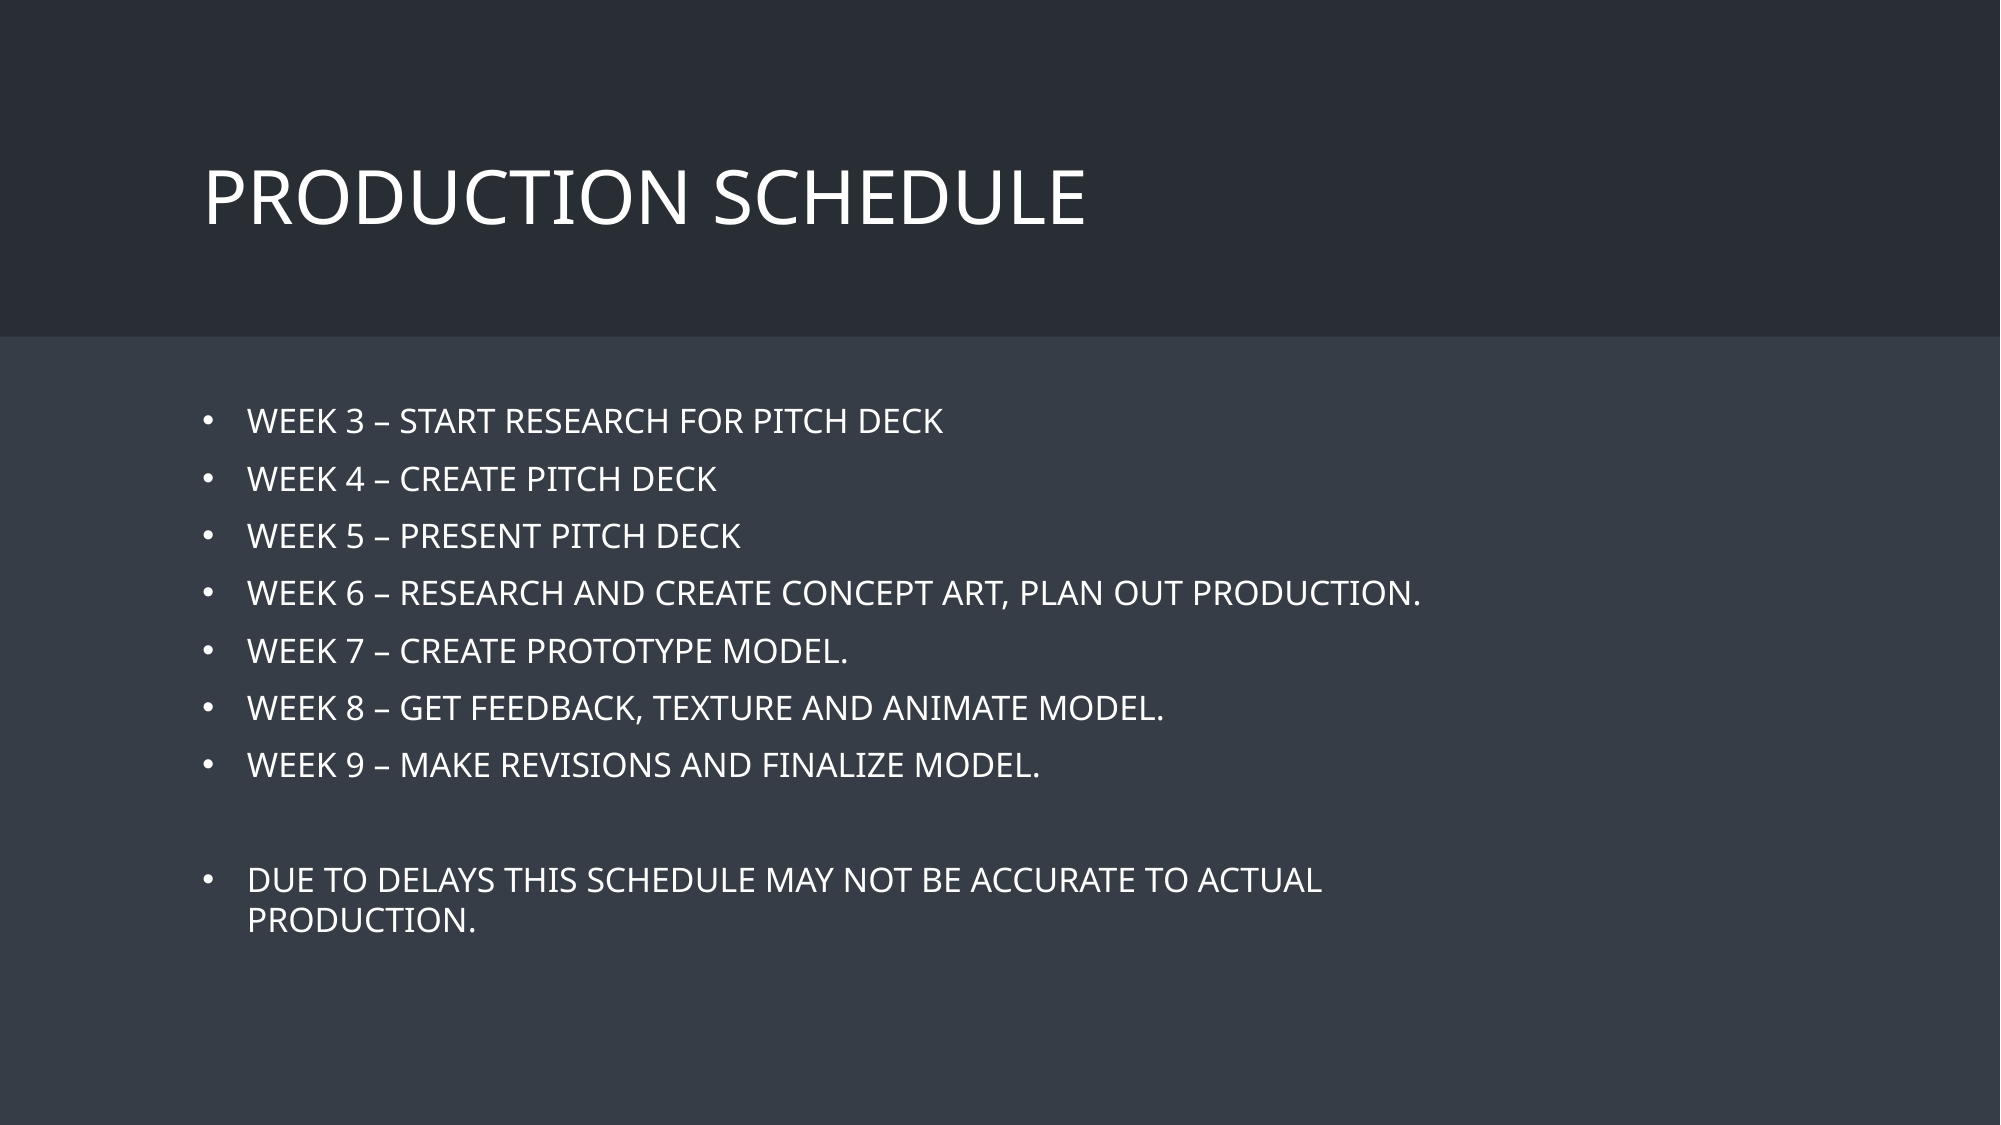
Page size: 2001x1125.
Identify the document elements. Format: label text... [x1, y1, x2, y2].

list Week 3 – start research for pitch deck Week 4 – create pitch deck Week 5 – present pitch deck Week 6 – research and create concept art, plan out production. Week 7 – create prototype model. Week 8 – get feedback, texture and animate model. Week 9 – make revisions and finalize model. Due to delays this schedule may not be accurate to actual production. [187, 389, 1450, 950]
text_box [0, 338, 2000, 1125]
title Production Schedule [187, 105, 1450, 283]
text_box [0, 0, 2000, 338]
